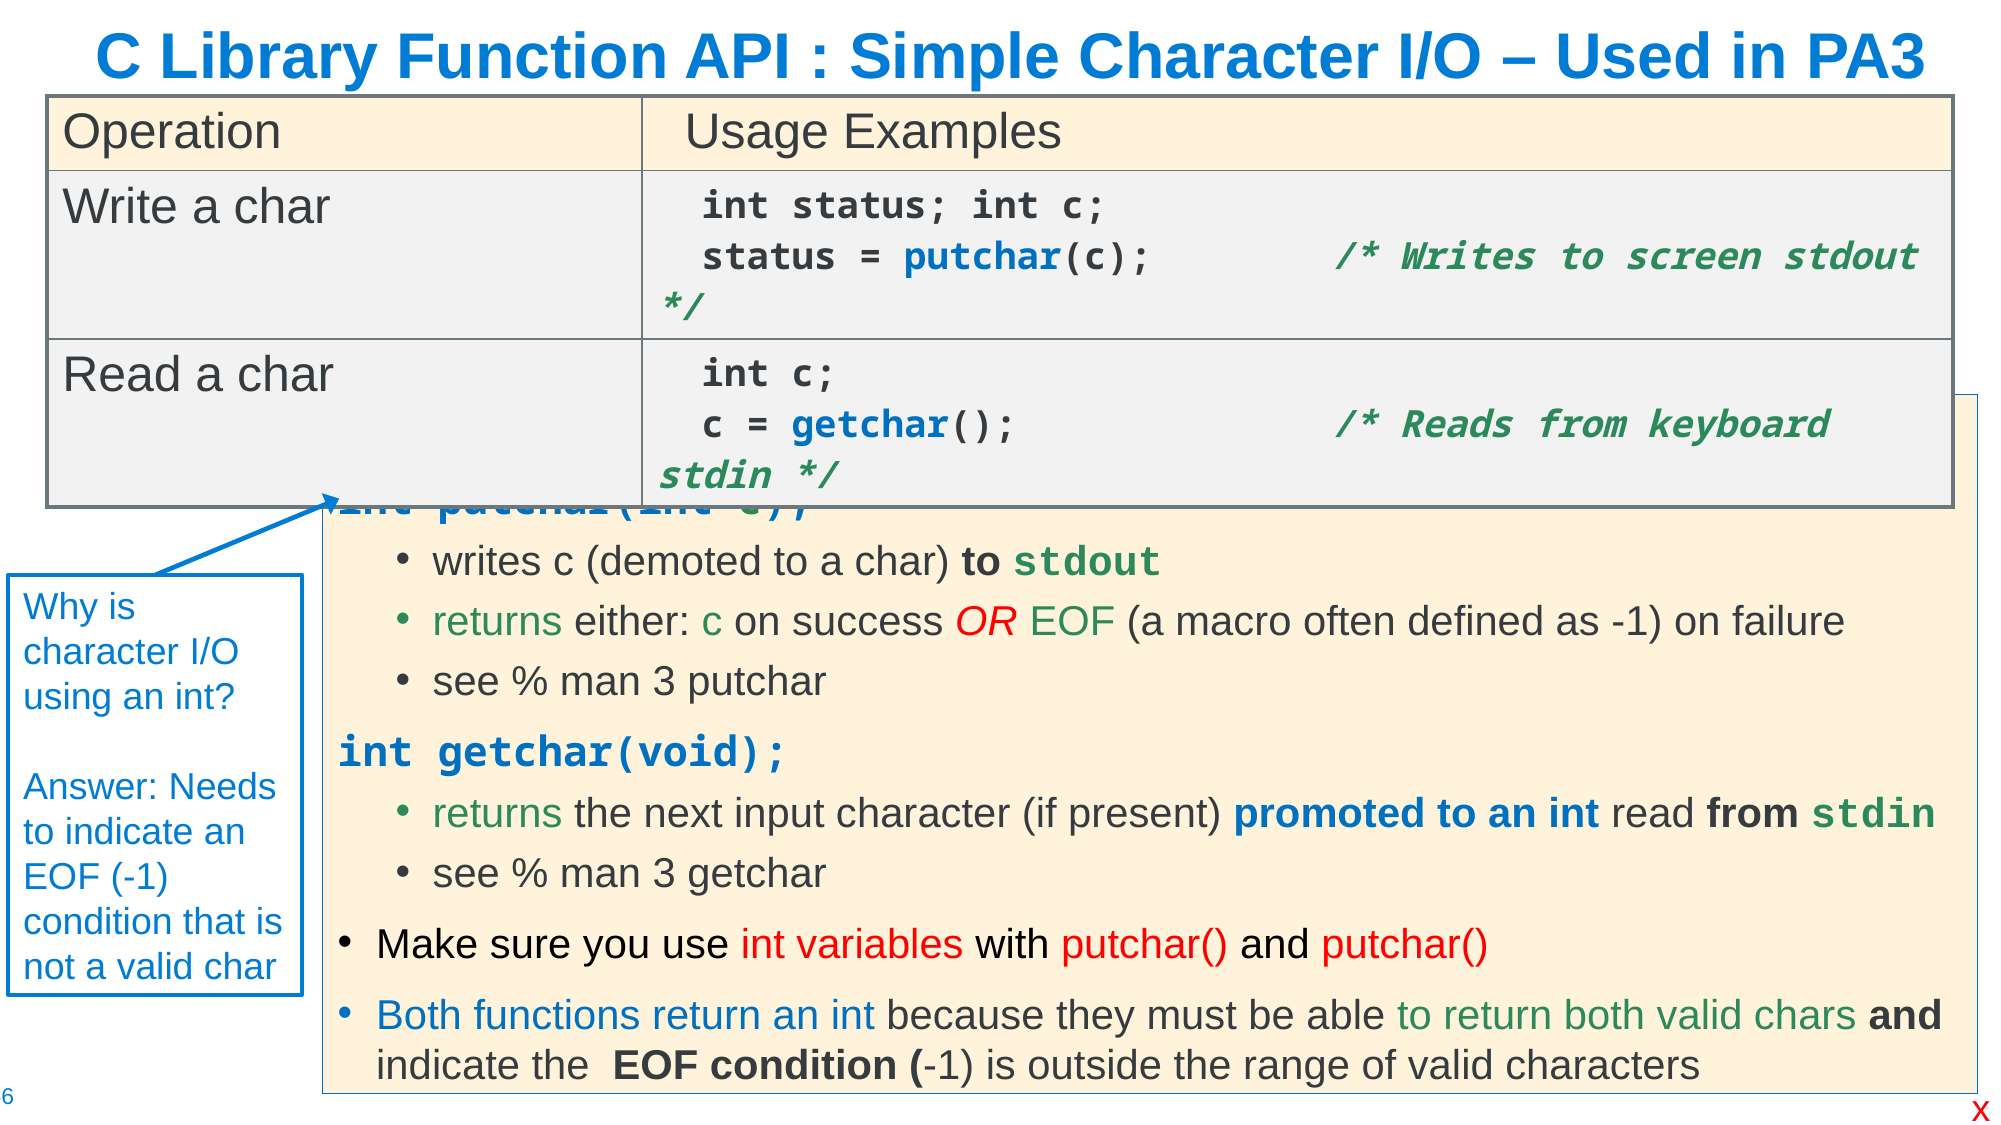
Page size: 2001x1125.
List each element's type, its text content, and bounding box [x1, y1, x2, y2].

table_cell Write a char [49, 171, 641, 338]
table_cell Read a char [49, 340, 641, 505]
text_box x [1956, 1076, 2000, 1125]
table_header Usage Examples [643, 98, 1951, 170]
table_header Operation [49, 98, 641, 170]
list #include <stdio.h> // import the API declarations int putchar(int c); writes c (demoted to a char) to stdout returns either: c on success OR EOF (a macro often defined as -1) on failure see % man 3 putchar int getchar(void); returns the next input character (if present) promoted to an int read from stdin see % man 3 getchar Make sure you use int variables with putchar() and putchar() Both functions return an int because they must be able to return both valid chars and indicate the EOF condition (-1) is outside the range of valid characters [322, 394, 1978, 1094]
table_cell int c; c = getchar(); /* Reads from keyboard stdin */ [643, 340, 1951, 505]
table_cell int status; int c; status = putchar(c); /* Writes to screen stdout */ [643, 171, 1951, 338]
title C Library Function API : Simple Character I/O – Used in PA3 [80, 13, 1953, 94]
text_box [8, 498, 340, 1000]
